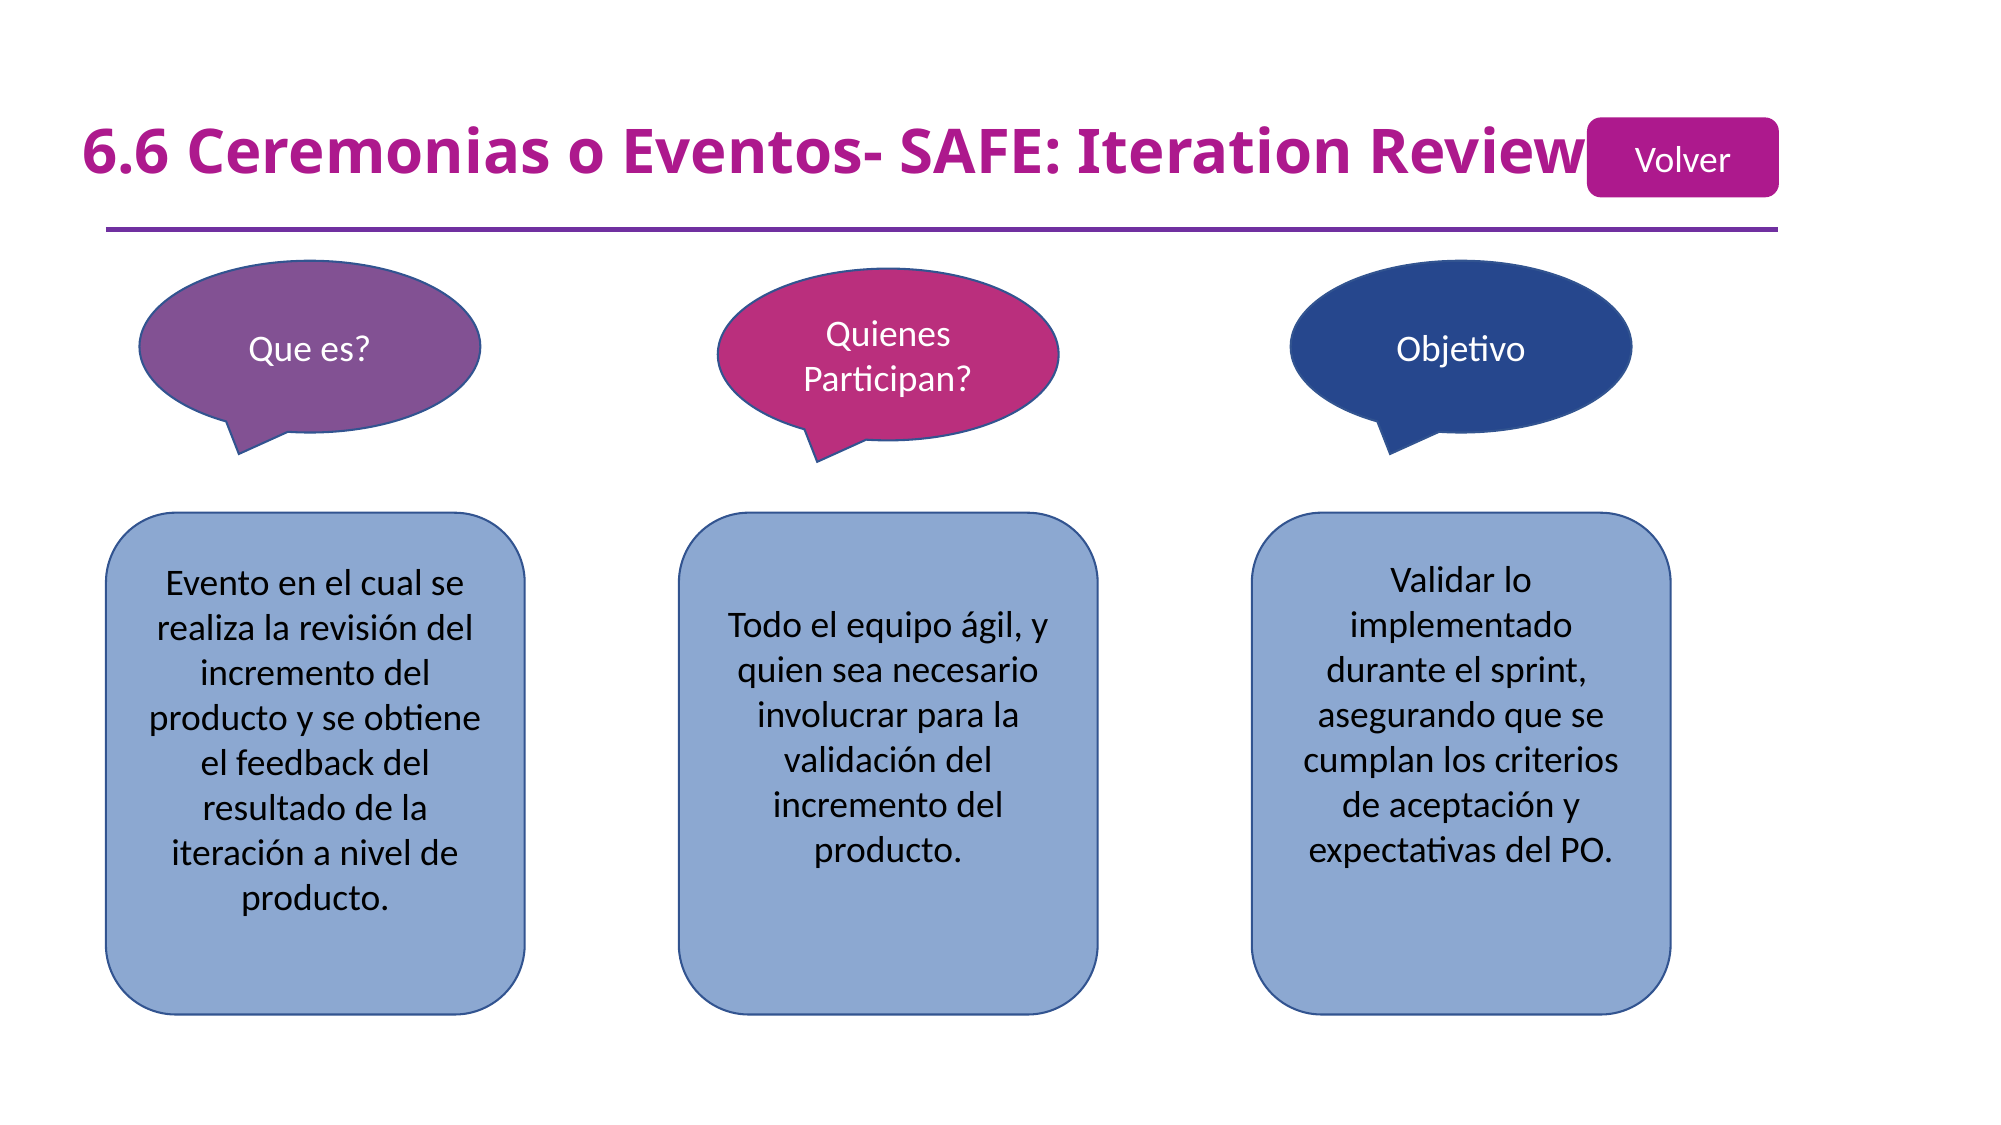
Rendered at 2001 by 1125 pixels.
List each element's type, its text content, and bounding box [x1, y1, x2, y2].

text_box Quienes Participan? [716, 267, 1060, 464]
text_box Objetivo [1289, 259, 1633, 456]
text_box 6.6 Ceremonias o Eventos- SAFE: Iteration Review. [67, 105, 1817, 198]
text_box Que es? [138, 259, 482, 456]
text_box Todo el equipo ágil, y quien sea necesario involucrar para la validación del incremento del producto. [677, 511, 1099, 1016]
text_box Volver [1586, 117, 1779, 198]
text_box Evento en el cual se realiza la revisión del incremento del producto y se obtiene el feedback del resultado de la iteración a nivel de producto. [104, 511, 526, 1016]
text_box Validar lo implementado durante el sprint, asegurando que se cumplan los criterios de aceptación y expectativas del PO. [1250, 511, 1672, 1016]
